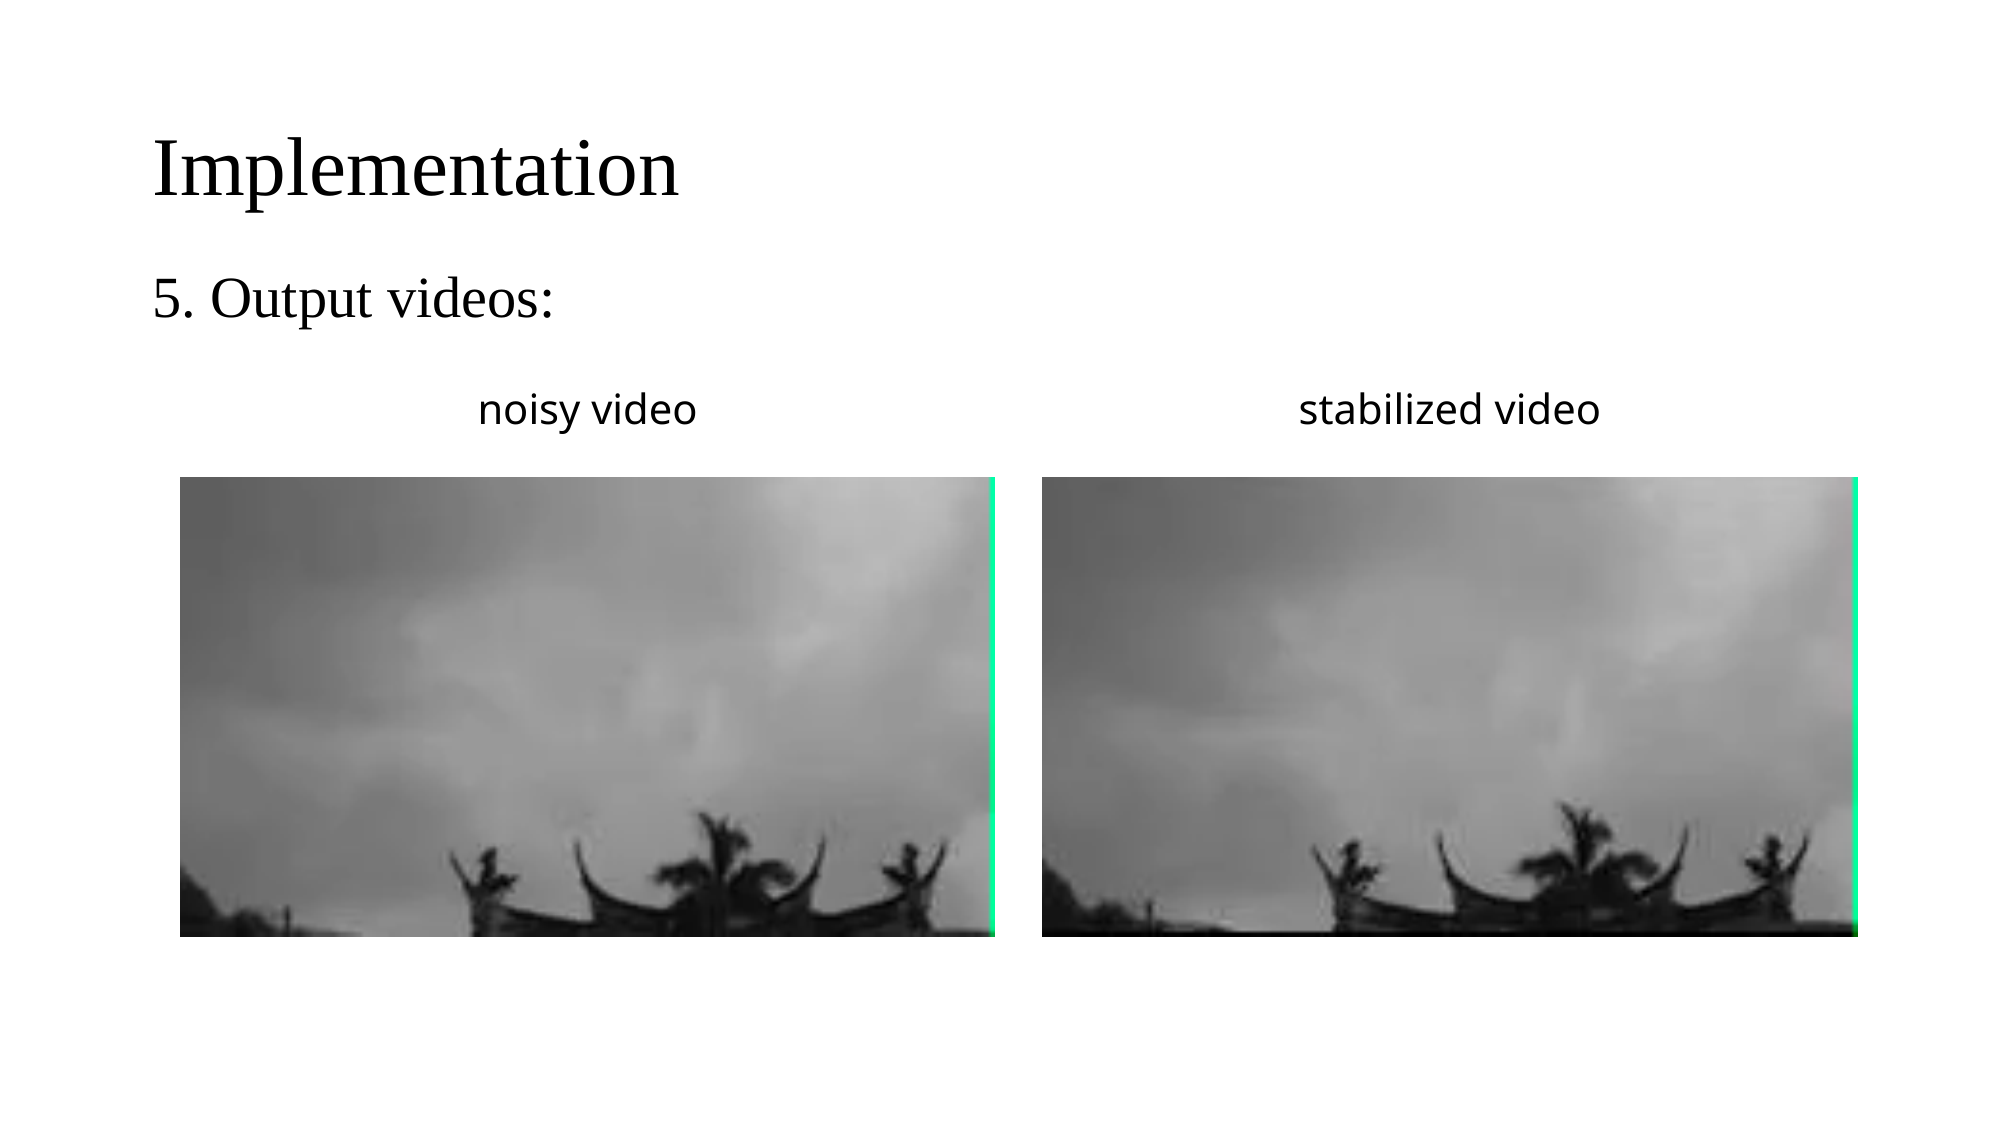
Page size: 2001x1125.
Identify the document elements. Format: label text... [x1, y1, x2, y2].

text_box noisy video [462, 375, 713, 440]
text_box stabilized video [1284, 375, 1616, 440]
list 5. Output videos: [137, 259, 1863, 974]
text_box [1041, 477, 1859, 938]
title Implementation [137, 59, 1863, 259]
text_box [179, 477, 996, 938]
